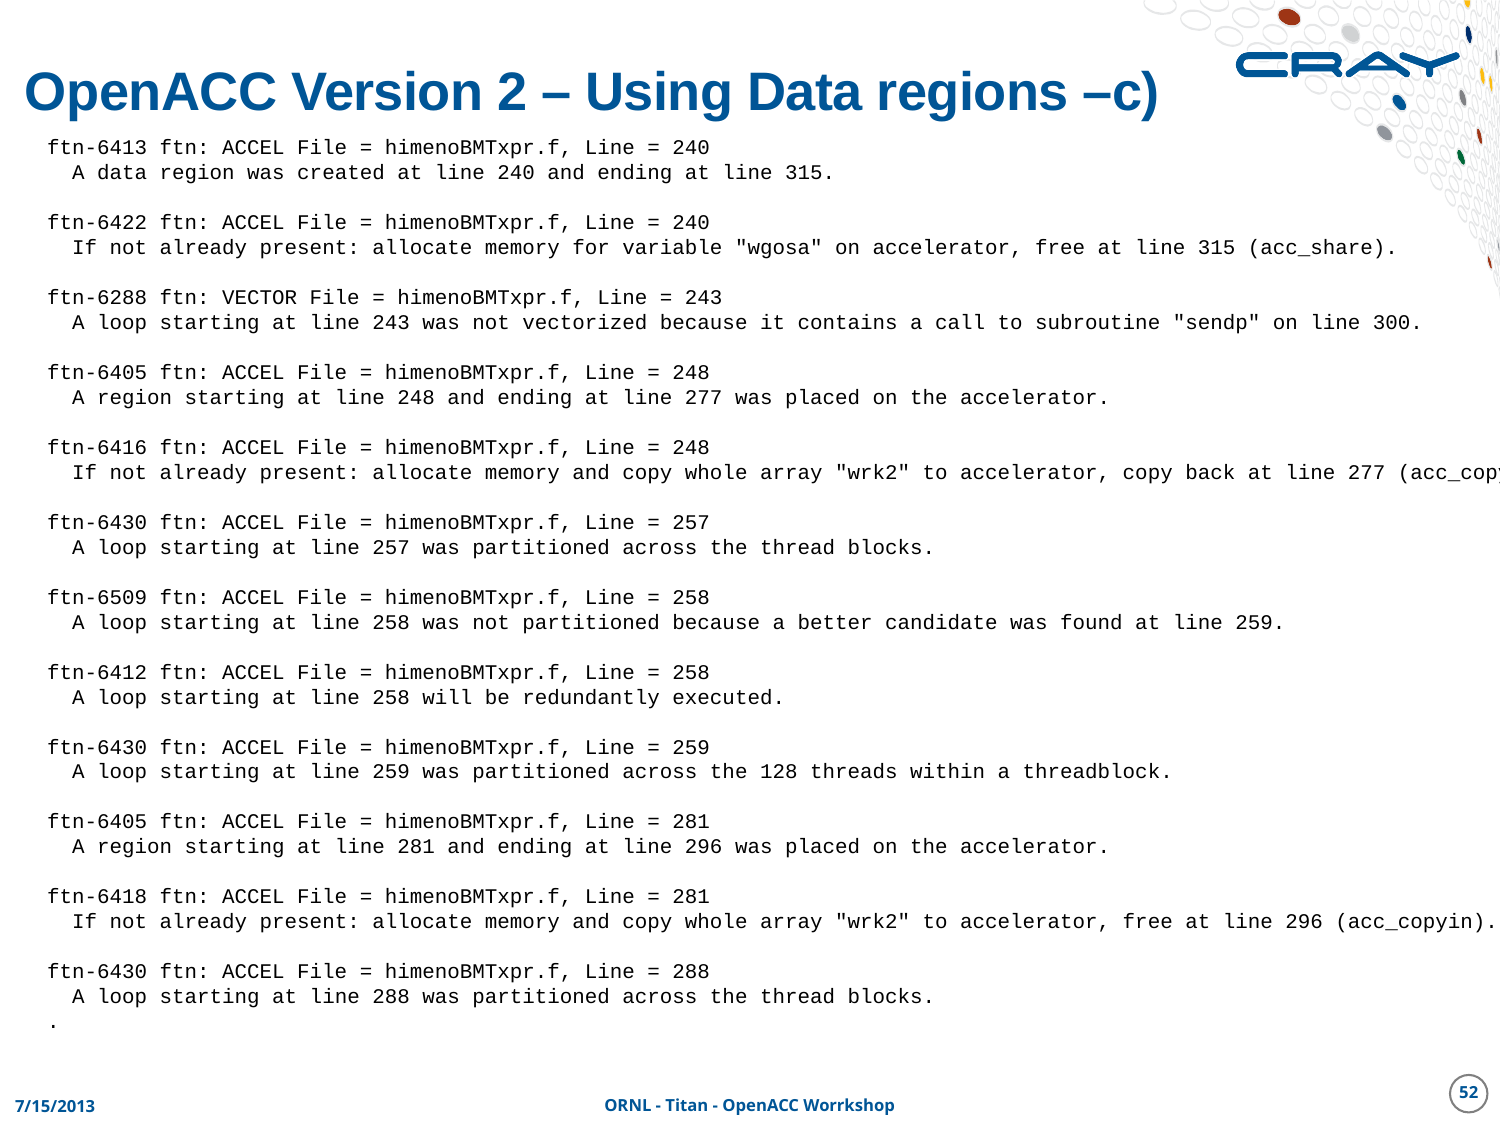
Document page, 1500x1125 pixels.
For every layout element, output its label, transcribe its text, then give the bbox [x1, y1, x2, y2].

slide_number 52 [1448, 1073, 1489, 1114]
text_box ftn-6413 ftn: ACCEL File = himenoBMTxpr.f, Line = 240 A data region was created at line 240 and ending at line 315. ftn-6422 ftn: ACCEL File = himenoBMTxpr.f, Line = 240 If not already present: allocate memory for variable "wgosa" on accelerator, free at line 315 (acc_share). ftn-6288 ftn: VECTOR File = himenoBMTxpr.f, Line = 243 A loop starting at line 243 was not vectorized because it contains a call to subroutine "sendp" on line 300. ftn-6405 ftn: ACCEL File = himenoBMTxpr.f, Line = 248 A region starting at line 248 and ending at line 277 was placed on the accelerator. ftn-6416 ftn: ACCEL File = himenoBMTxpr.f, Line = 248 If not already present: allocate memory and copy whole array "wrk2" to accelerator, copy back at line 277 (acc_copy). ftn-6430 ftn: ACCEL File = himenoBMTxpr.f, Line = 257 A loop starting at line 257 was partitioned across the thread blocks. ftn-6509 ftn: ACCEL File = himenoBMTxpr.f, Line = 258 A loop starting at line 258 was not partitioned because a better candidate was found at line 259. ftn-6412 ftn: ACCEL File = himenoBMTxpr.f, Line = 258 A loop starting at line 258 will be redundantly executed. ftn-6430 ftn: ACCEL File = himenoBMTxpr.f, Line = 259 A loop starting at line 259 was partitioned across the 128 threads within a threadblock. ftn-6405 ftn: ACCEL File = himenoBMTxpr.f, Line = 281 A region starting at line 281 and ending at line 296 was placed on the accelerator. ftn-6418 ftn: ACCEL File = himenoBMTxpr.f, Line = 281 If not already present: allocate memory and copy whole array "wrk2" to accelerator, free at line 296 (acc_copyin). ftn-6430 ftn: ACCEL File = himenoBMTxpr.f, Line = 288 A loop starting at line 288 was partitioned across the thread blocks. . [32, 126, 1500, 1041]
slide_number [0, 1087, 350, 1125]
title OpenACC Version 2 – Using Data regions –c) [24, 24, 1225, 163]
footer ORNL - Titan - OpenACC Worrkshop [512, 1087, 988, 1125]
